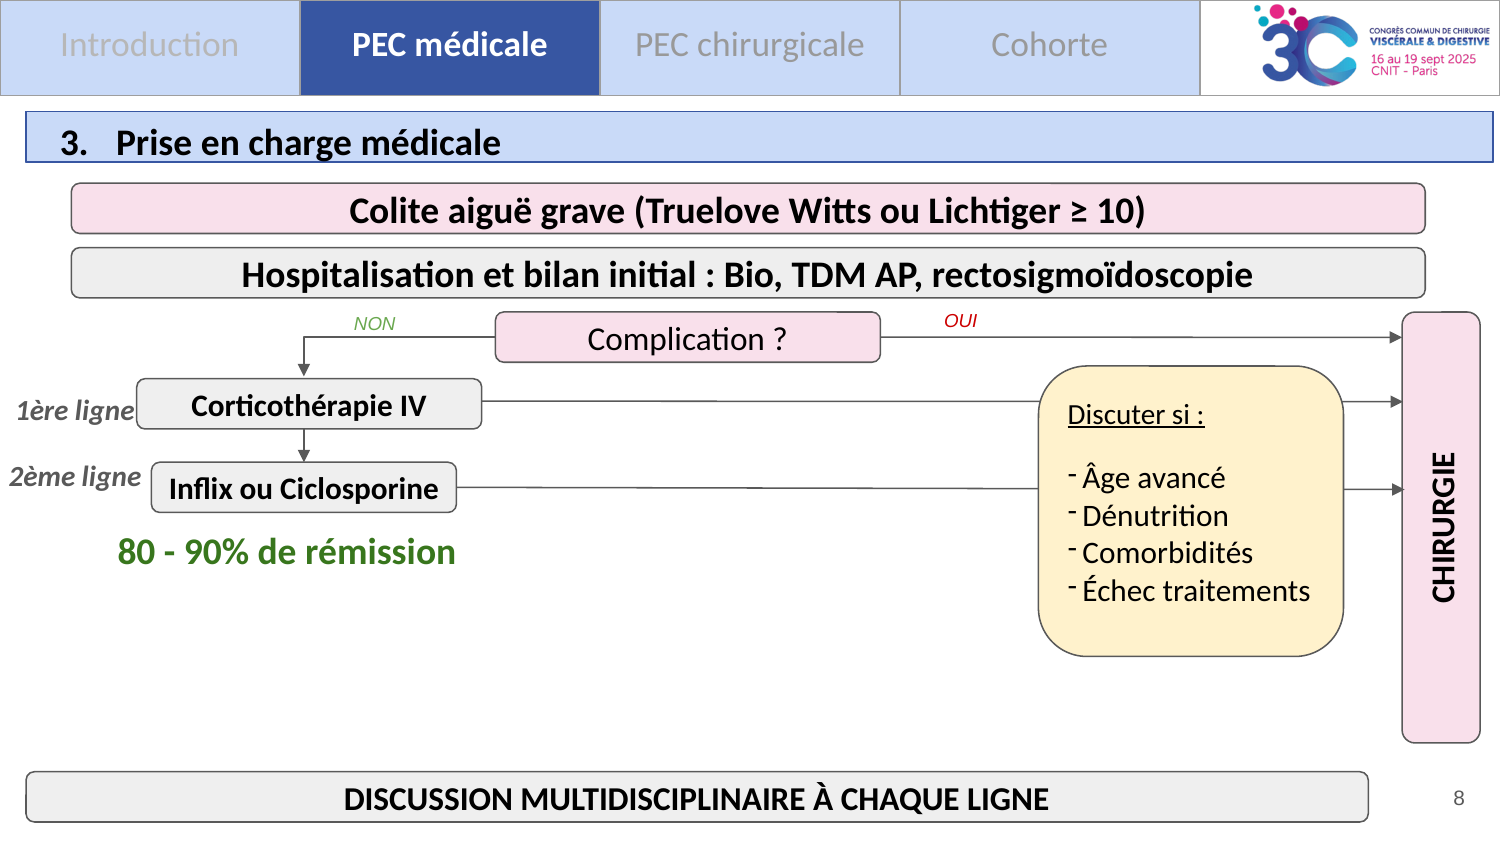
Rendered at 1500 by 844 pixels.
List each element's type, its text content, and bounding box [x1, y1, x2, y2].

text_box CHIRURGIE [1402, 343, 1481, 743]
table_header Introduction [1, 1, 299, 95]
text_box Discuter si : Âge avancé Dénutrition Comorbidités Échec traitements [1038, 499, 1344, 657]
slide_number 8 [1389, 764, 1480, 830]
text_box OUI [929, 297, 1500, 343]
text_box DISCUSSION MULTIDISCIPLINAIRE À CHAQUE LIGNE [25, 771, 1369, 822]
table_header Cohorte [901, 1, 1199, 95]
text_box Corticothérapie IV [136, 378, 482, 429]
text_box 80 - 90% de rémission [102, 512, 509, 588]
text_box Discuter si : Âge avancé Dénutrition Comorbidités Échec traitements [1038, 410, 1344, 485]
picture [1247, 0, 1500, 98]
text_box Inflix ou Ciclosporine [151, 462, 457, 512]
text_box NON [339, 300, 978, 346]
text_box Hospitalisation et bilan initial : Bio, TDM AP, rectosigmoïdoscopie [71, 247, 1426, 298]
table_header [1201, 1, 1243, 95]
text_box Prise en charge médicale [25, 111, 1493, 162]
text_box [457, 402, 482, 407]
text_box Complication ? [500, 346, 881, 363]
table_header PEC chirurgicale [601, 1, 899, 95]
text_box 1ère ligne [0, 376, 152, 442]
text_box Colite aiguë grave (Truelove Witts ou Lichtiger ≥ 10) [71, 183, 1426, 234]
text_box 2024 [1039, 402, 1343, 407]
text_box Discuter si : Âge avancé Dénutrition Comorbidités Échec traitements [1041, 365, 1341, 399]
text_box 2ème ligne [0, 451, 152, 499]
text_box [303, 336, 496, 377]
table_header PEC médicale [301, 1, 599, 95]
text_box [456, 486, 1405, 490]
